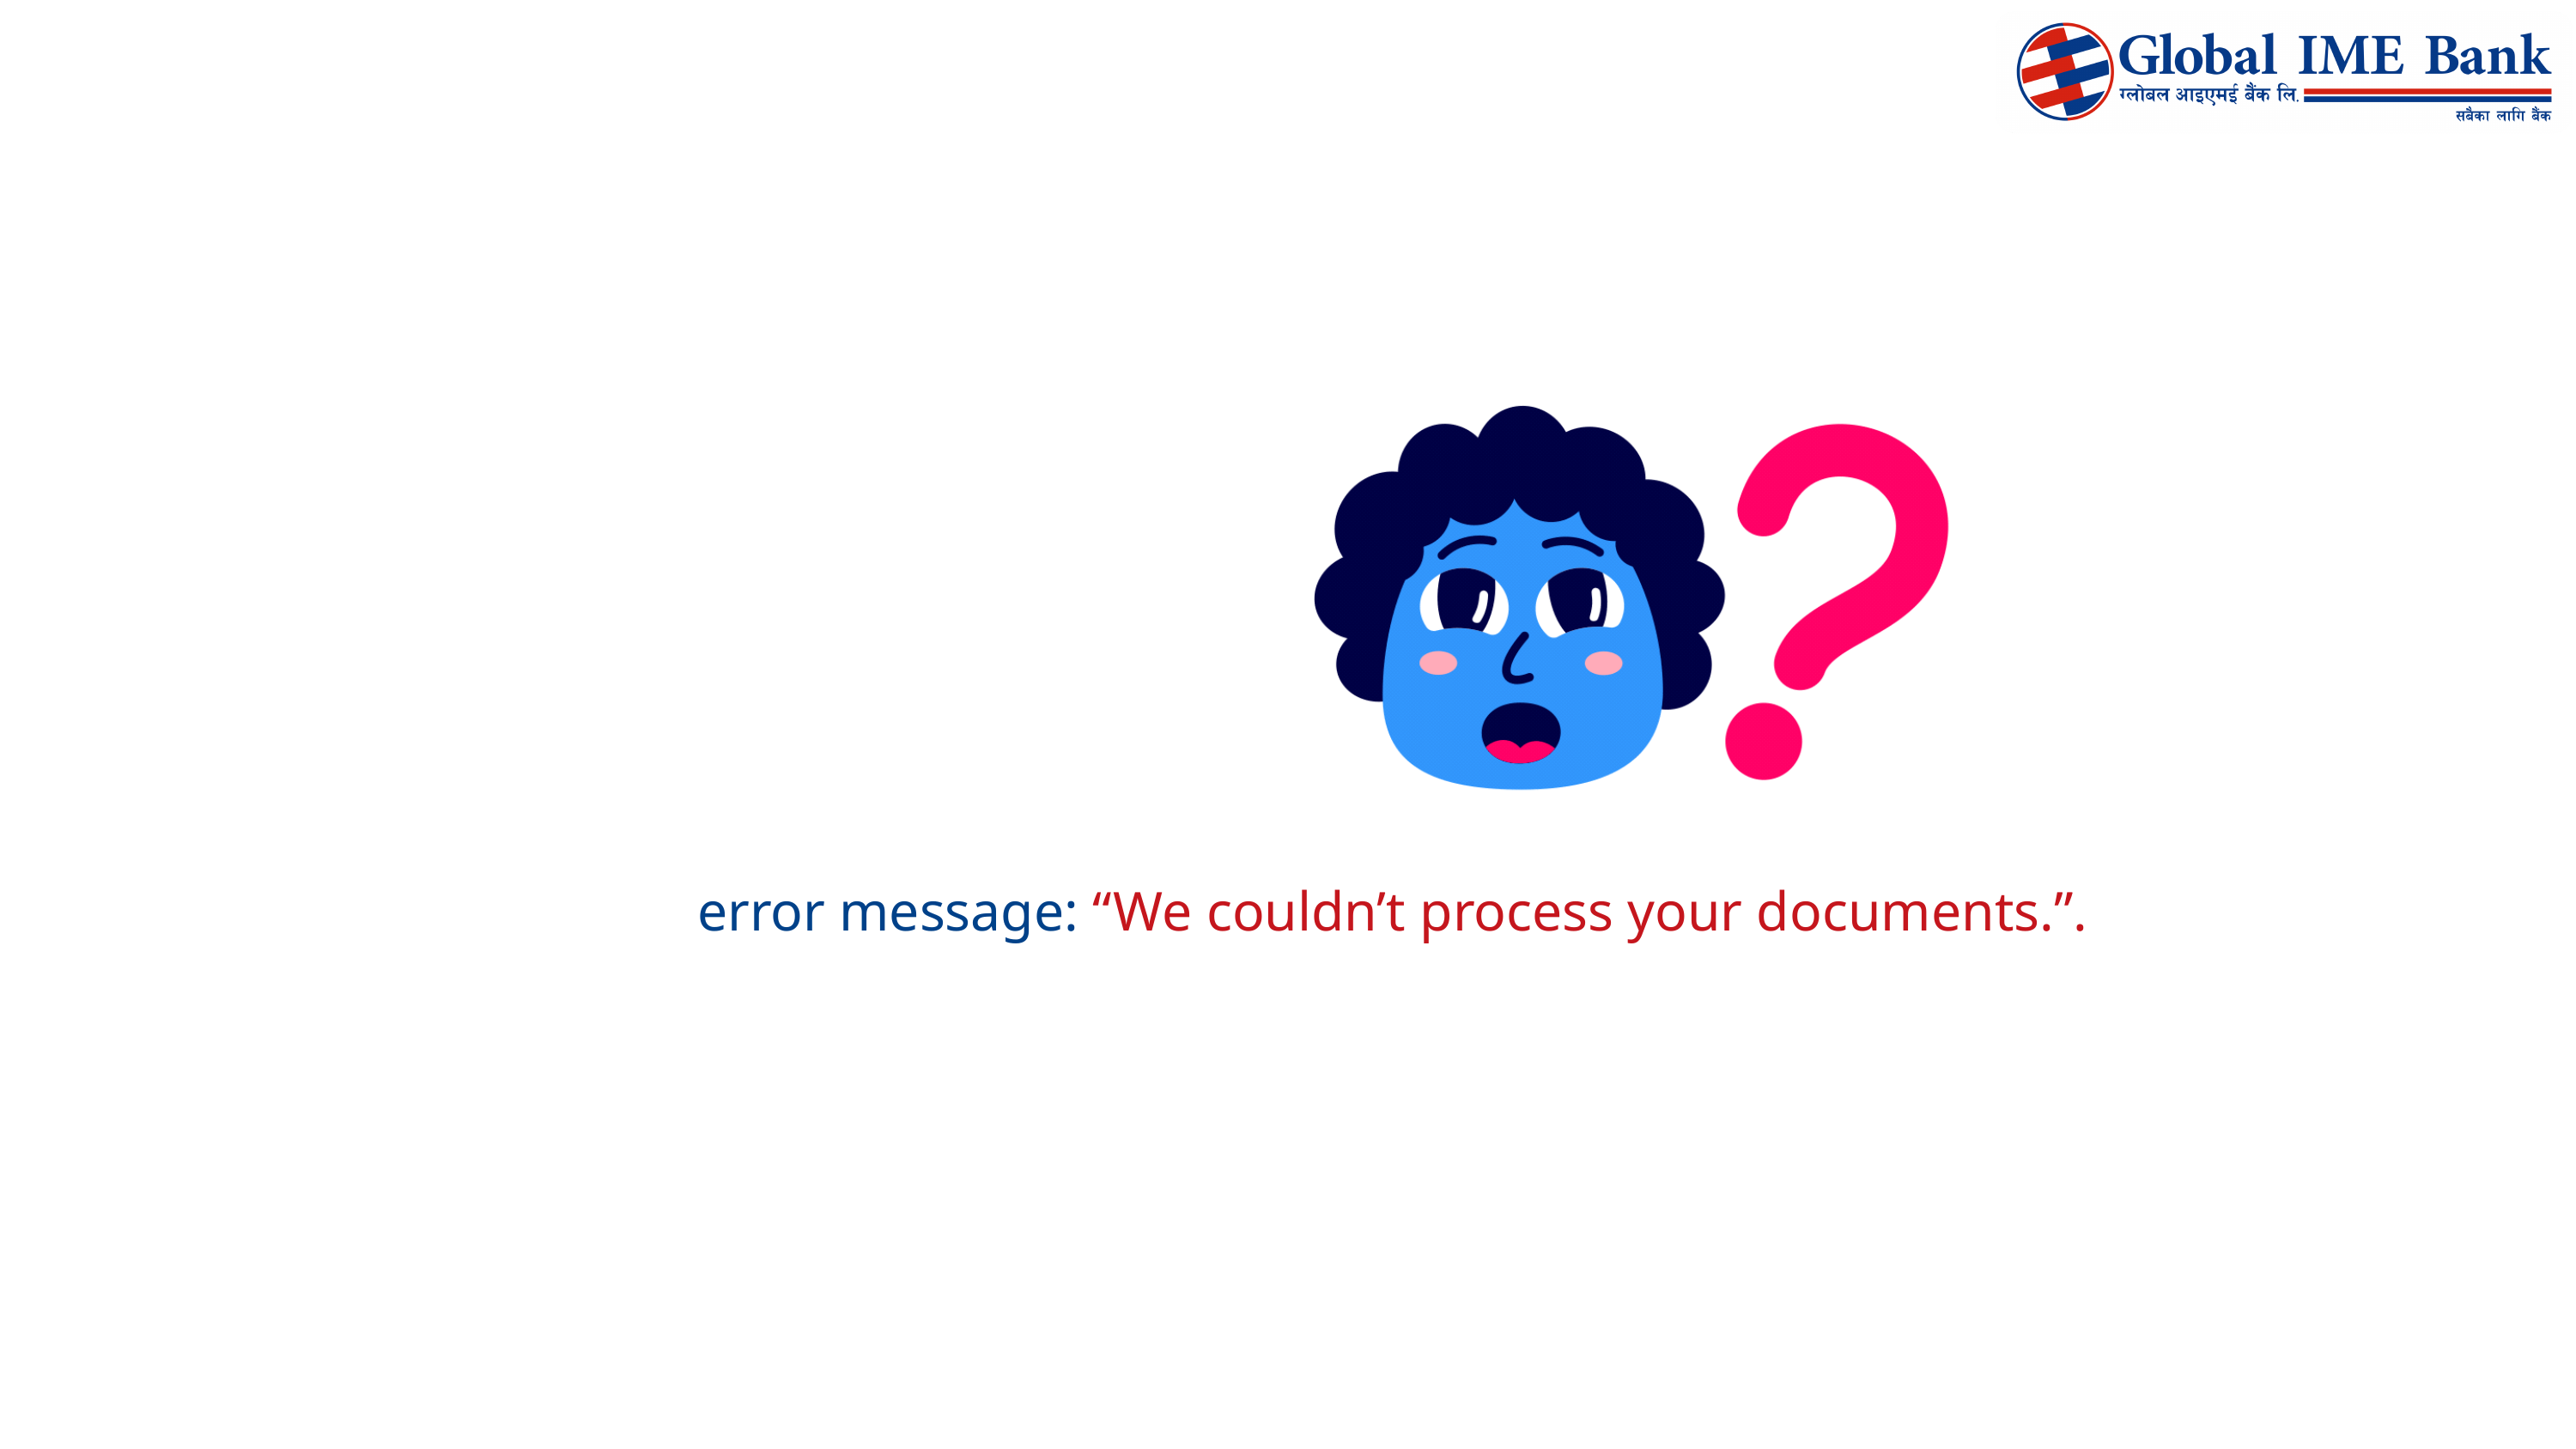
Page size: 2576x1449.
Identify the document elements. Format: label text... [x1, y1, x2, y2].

text_box error message: “We couldn’t process your documents.”. [546, 866, 2089, 942]
picture [1287, 364, 1965, 805]
text_box [1986, 0, 2576, 145]
